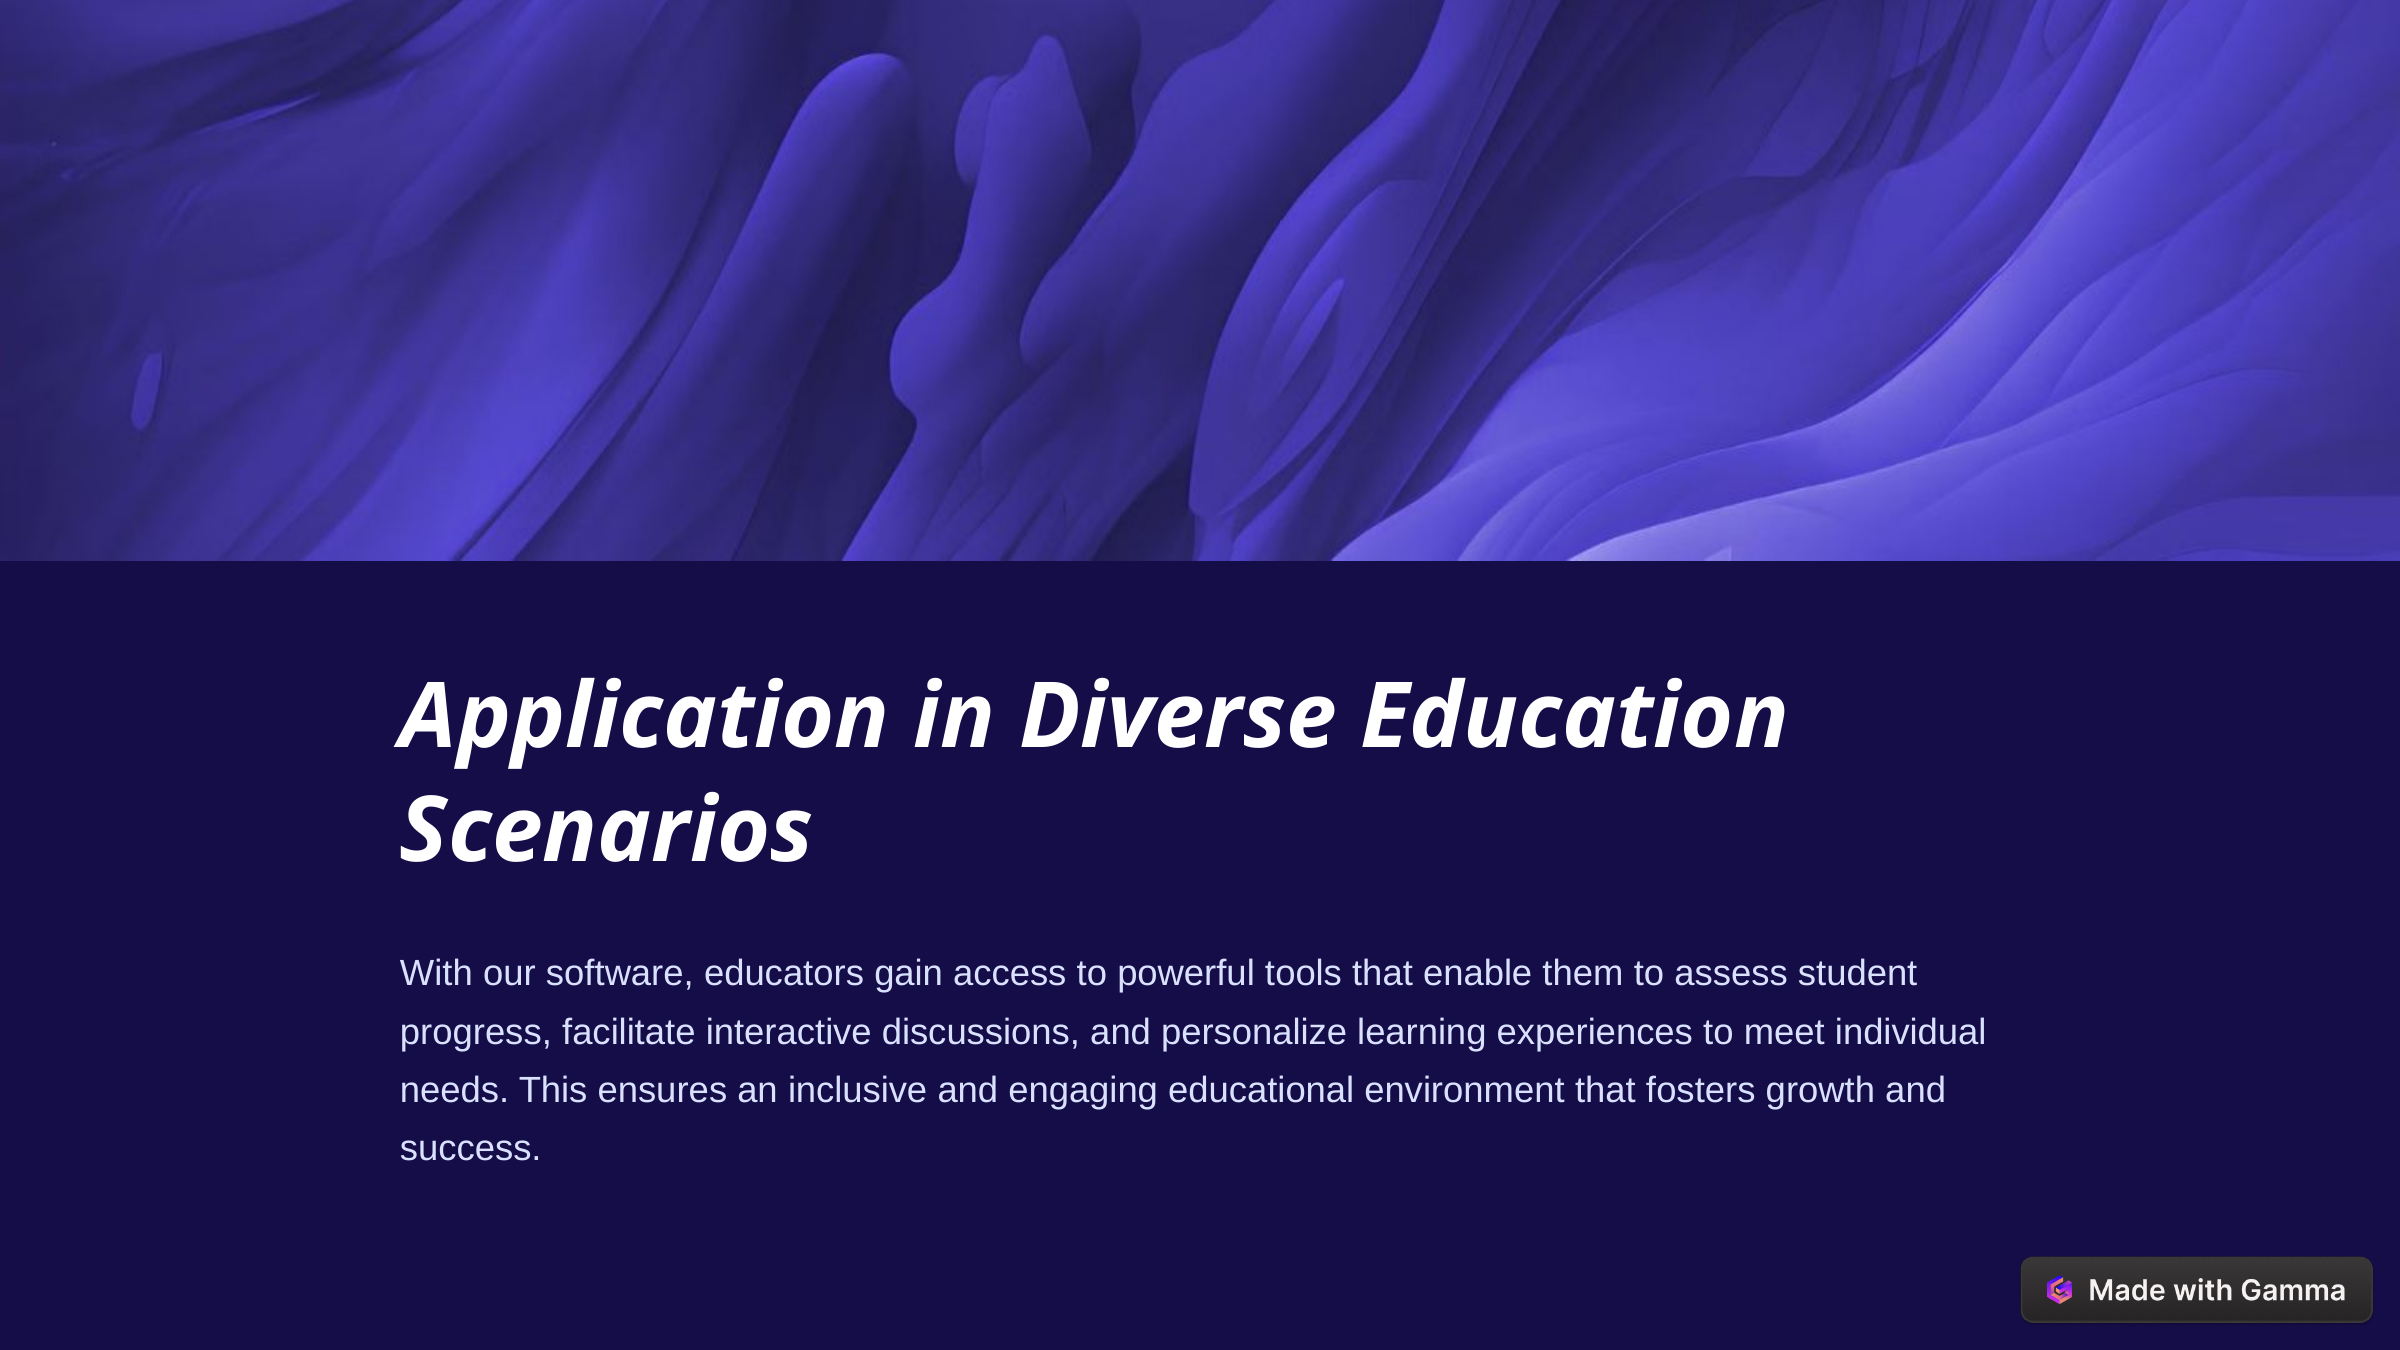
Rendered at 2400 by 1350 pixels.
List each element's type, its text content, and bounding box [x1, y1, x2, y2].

text_box Application in Diverse Education Scenarios [385, 644, 2015, 873]
text_box With our software, educators gain access to powerful tools that enable them to assess student progress, facilitate interactive discussions, and personalize learning experiences to meet individual needs. This ensures an inclusive and engaging educational environment that fosters growth and success. [385, 927, 2068, 1161]
text_box [0, 561, 2400, 1350]
picture [0, 0, 2400, 561]
picture [2008, 1244, 2385, 1335]
